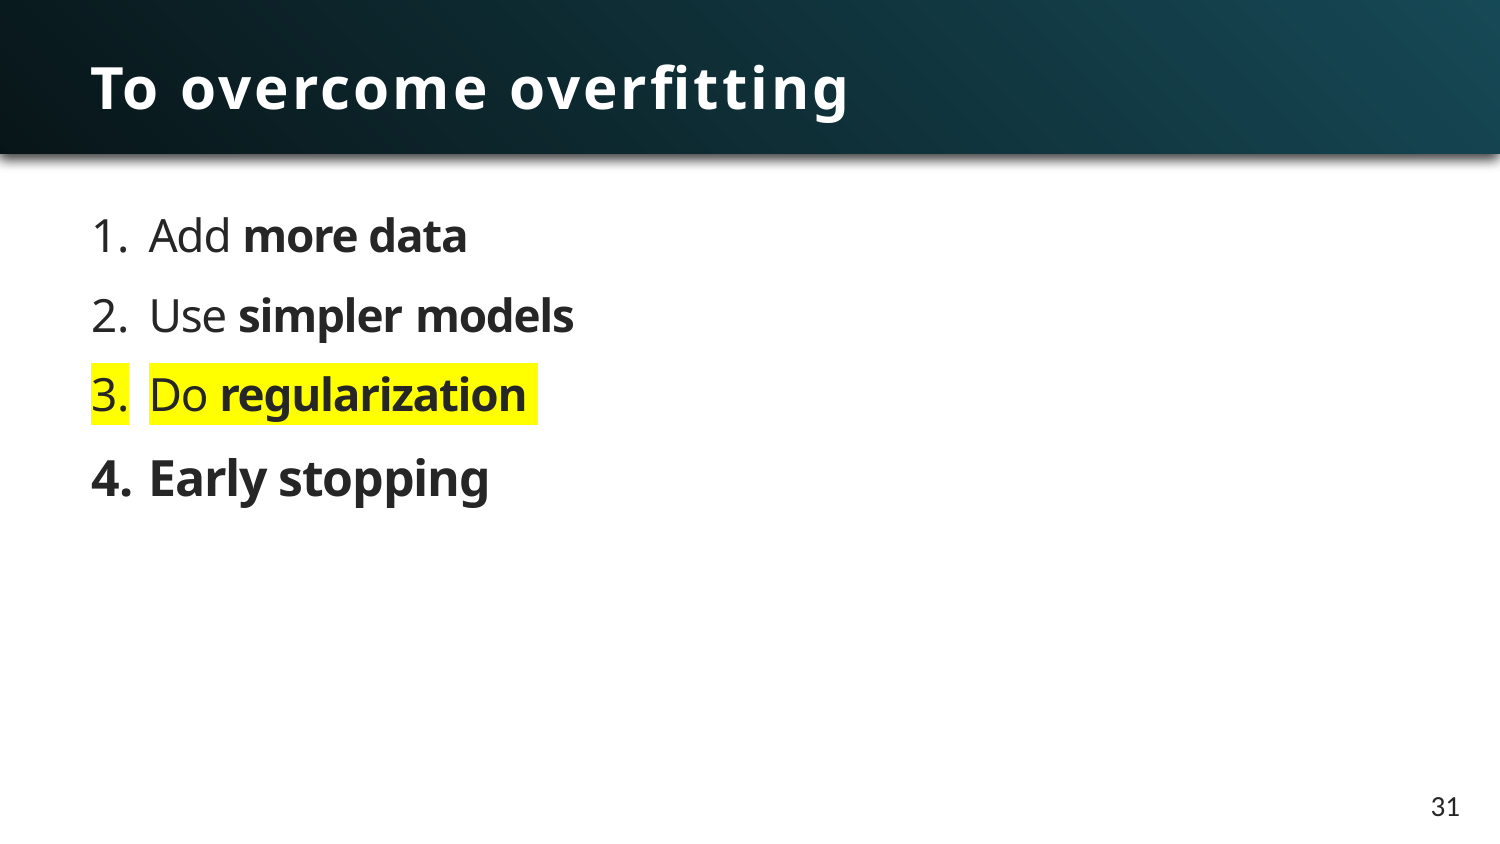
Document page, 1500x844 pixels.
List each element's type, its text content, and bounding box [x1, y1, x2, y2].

title To overcome overfitting [75, 10, 1425, 129]
list Add more data Use simpler models Do regularization Early stopping [75, 198, 1425, 785]
slide_number 31 [1125, 782, 1476, 827]
